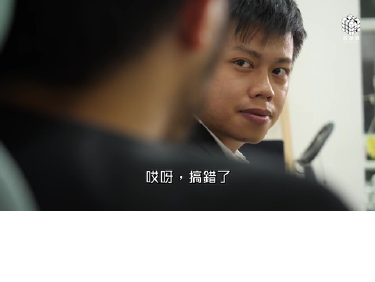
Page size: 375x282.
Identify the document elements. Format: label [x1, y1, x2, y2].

picture [0, 0, 375, 212]
